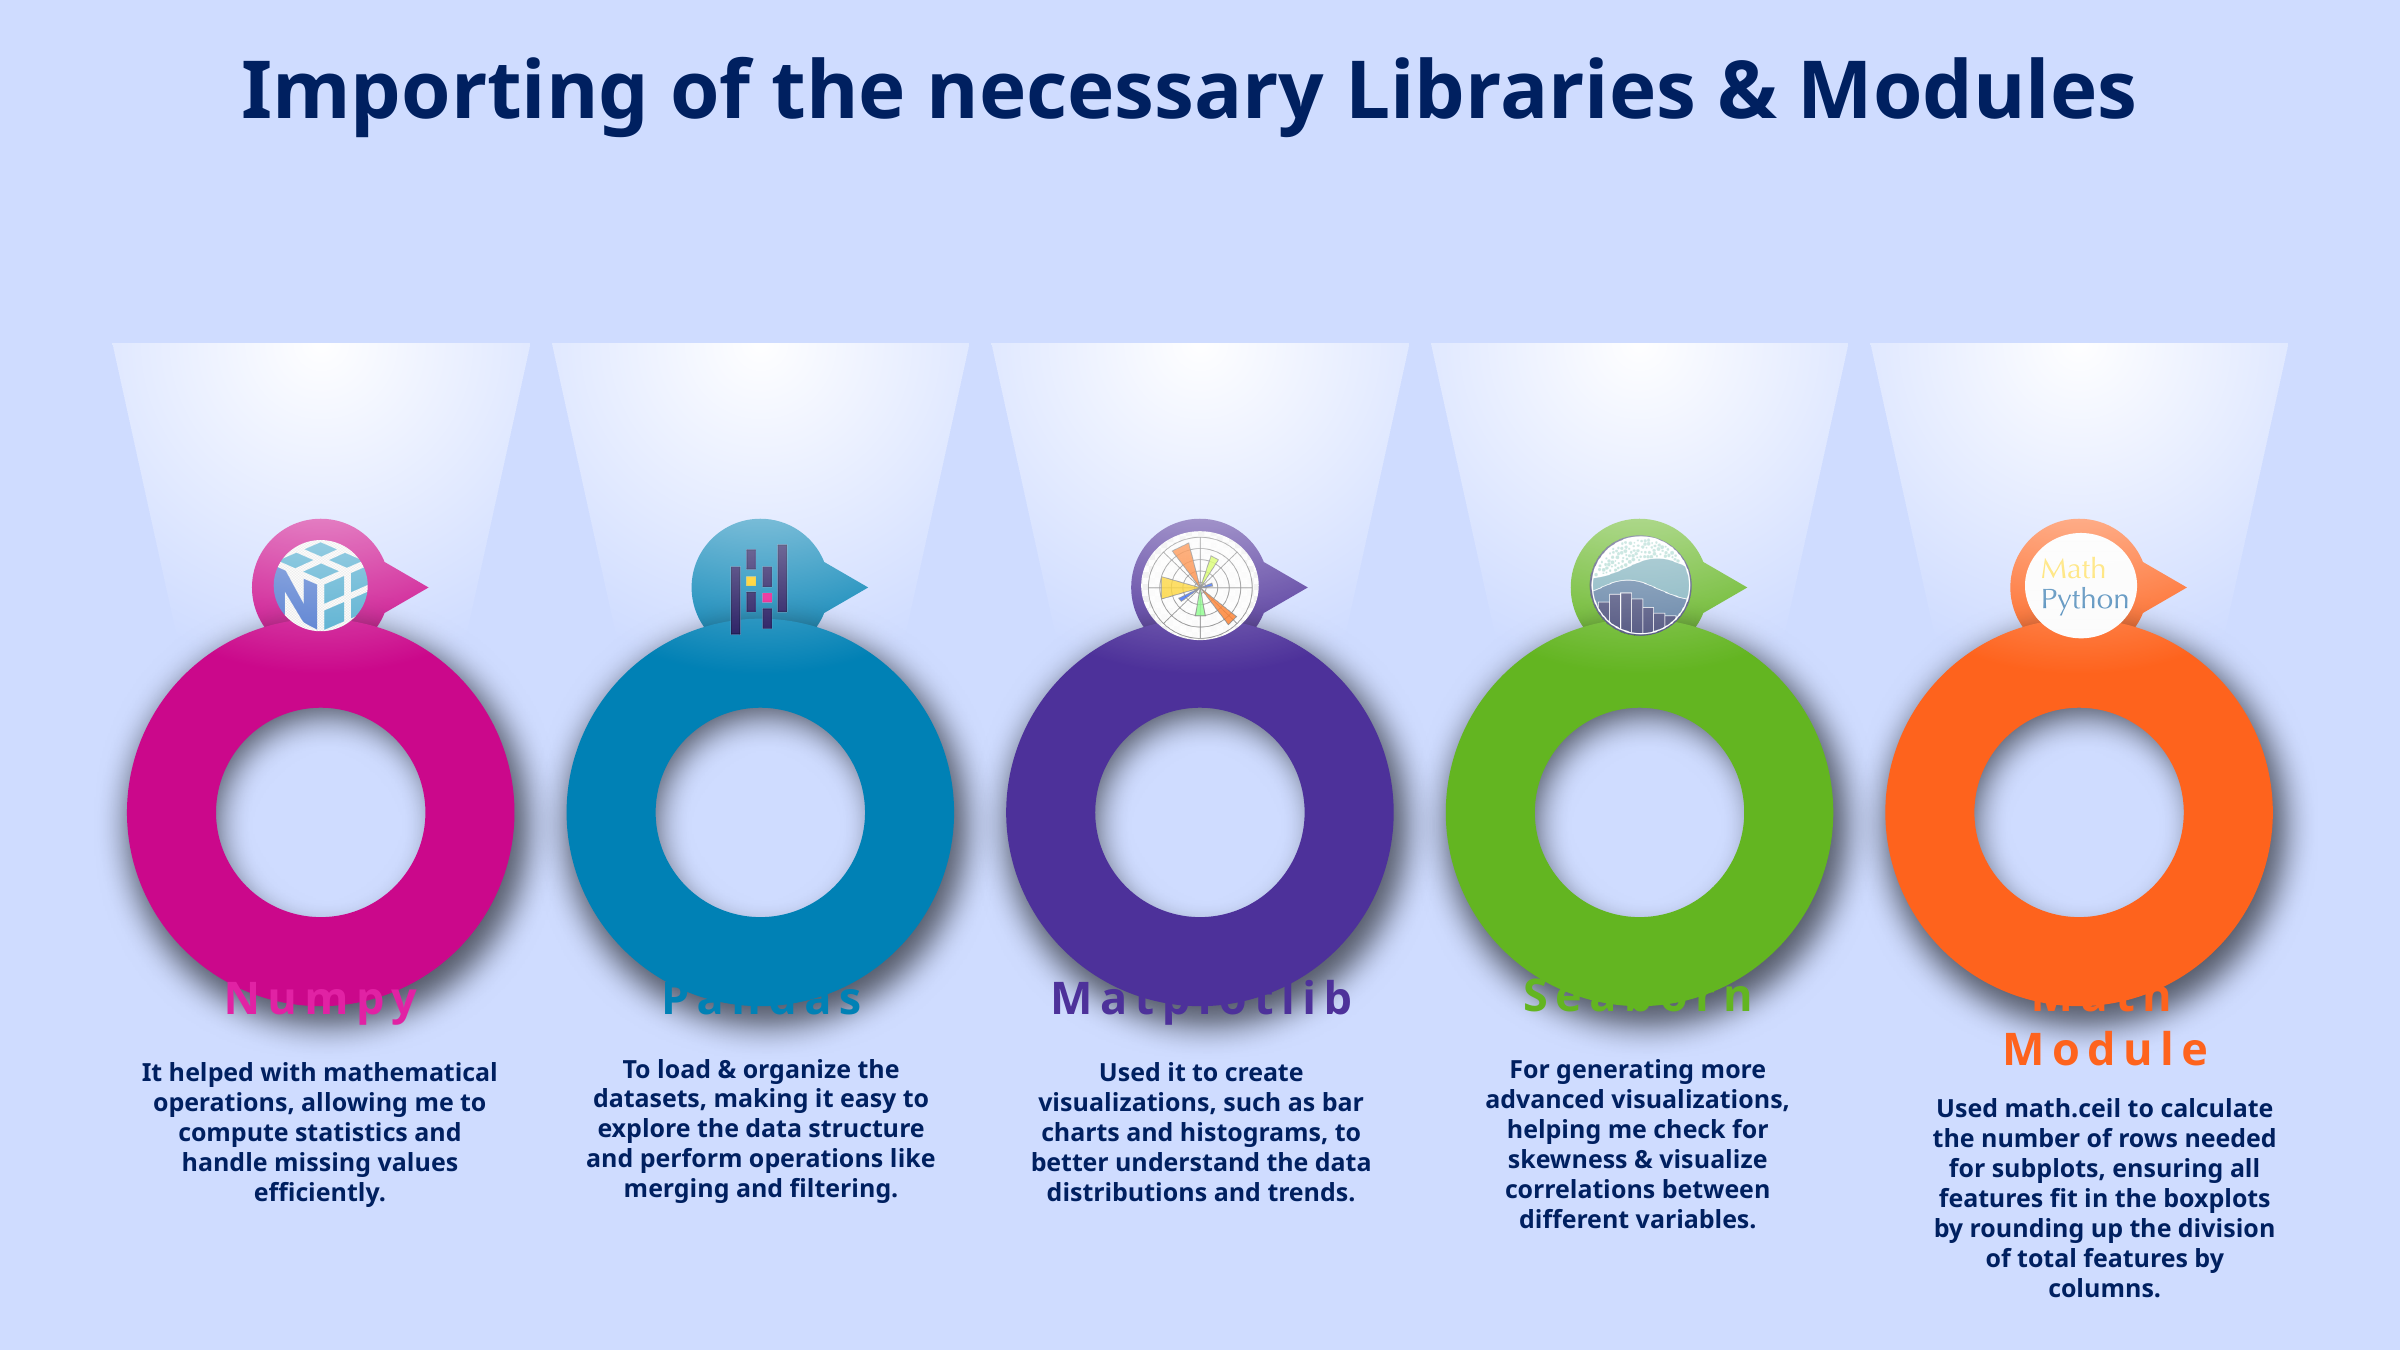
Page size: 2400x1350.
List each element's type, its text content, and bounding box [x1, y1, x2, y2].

picture [688, 526, 821, 649]
text_box [1429, 342, 1850, 860]
text_box [1884, 673, 2274, 958]
text_box [1444, 674, 1835, 958]
text_box [1005, 673, 1395, 961]
text_box Math Module Used math.ceil to calculate the number of rows needed for subplots, ensuring all features fit in the boxplots by rounding up the division of total features by columns. [1911, 958, 2299, 1310]
text_box Numpy It helped with mathematical operations, allowing me to compute statistics and handle missing values efficiently. [126, 961, 514, 1322]
picture [2024, 532, 2138, 639]
text_box [990, 342, 1410, 860]
picture [1141, 531, 1259, 641]
text_box [565, 674, 956, 961]
picture [1587, 535, 1692, 637]
text_box Pandas To load & organize the datasets, making it easy to explore the data structure and perform operations like merging and filtering. [568, 961, 955, 1211]
text_box Seaborn For generating more advanced visualizations, helping me check for skewness & visualize correlations between different variables. [1445, 958, 1831, 1241]
text_box [111, 342, 531, 860]
picture [273, 540, 368, 632]
text_box Importing of the necessary Libraries & Modules [0, 31, 2400, 143]
text_box [125, 674, 516, 961]
text_box [1869, 342, 2289, 860]
text_box Matplotlib Used it to create visualizations, such as bar charts and histograms, to better understand the data distributions and trends. [1009, 961, 1394, 1214]
text_box [550, 342, 971, 860]
